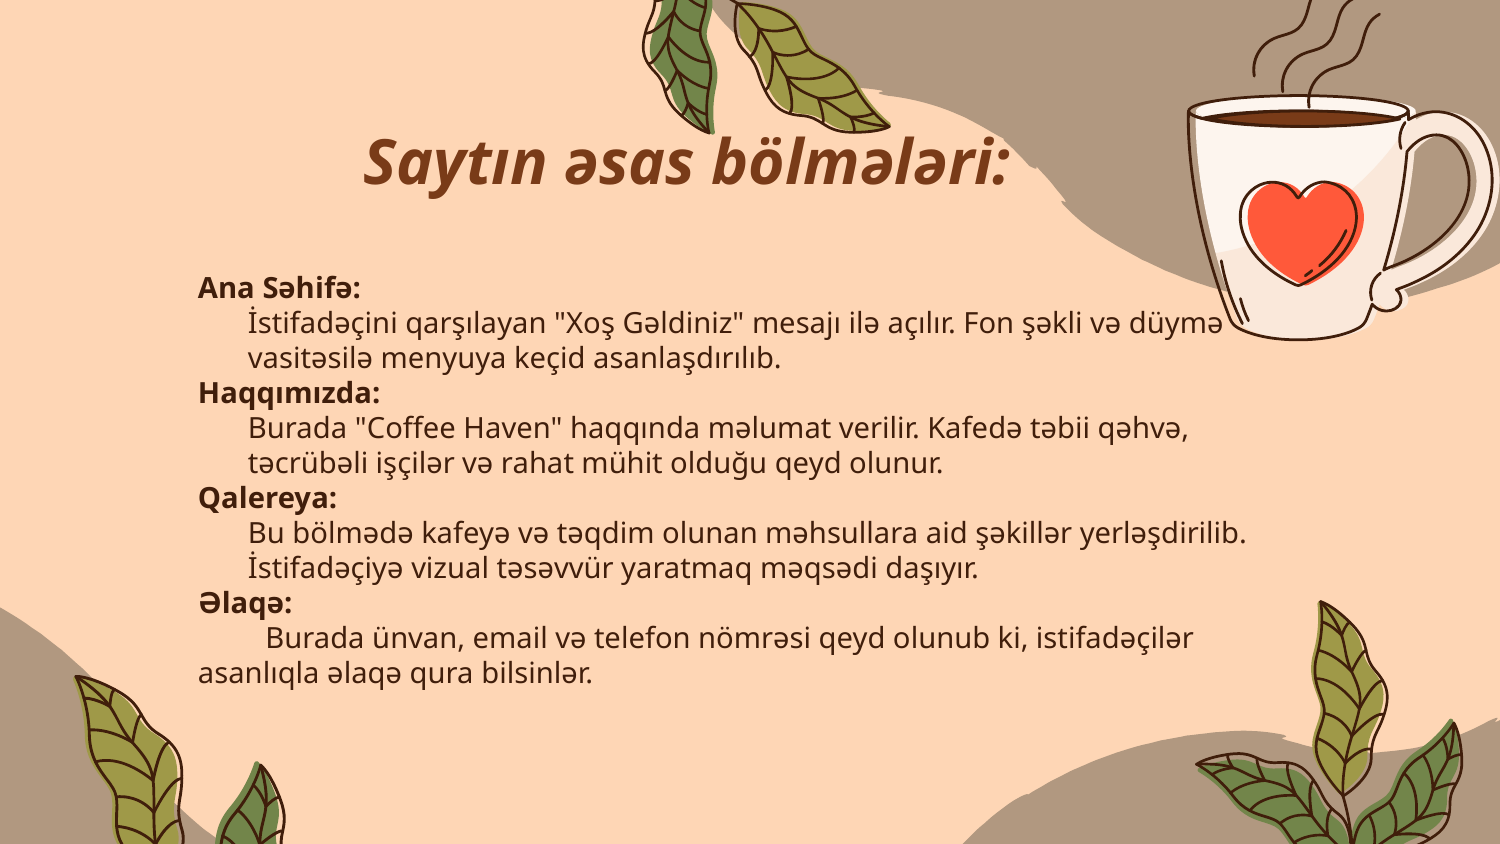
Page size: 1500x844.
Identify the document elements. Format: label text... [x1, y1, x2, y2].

list Ana Səhifə: İstifadəçini qarşılayan "Xoş Gəldiniz" mesajı ilə açılır. Fon şəkli və düymə vasitəsilə menyuya keçid asanlaşdırılıb. Haqqımızda: Burada "Coffee Haven" haqqında məlumat verilir. Kafedə təbii qəhvə, təcrübəli işçilər və rahat mühit olduğu qeyd olunur. Qalereya: Bu bölmədə kafeyə və təqdim olunan məhsullara aid şəkillər yerləşdirilib. İstifadəçiyə vizual təsəvvür yaratmaq məqsədi daşıyır. Əlaqə: Burada ünvan, email və telefon nömrəsi qeyd olunub ki, istifadəçilər asanlıqla əlaqə qura bilsinlər. [157, 252, 1311, 742]
title Saytın əsas bölmələri: [348, 109, 1054, 212]
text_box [1181, 0, 1500, 342]
